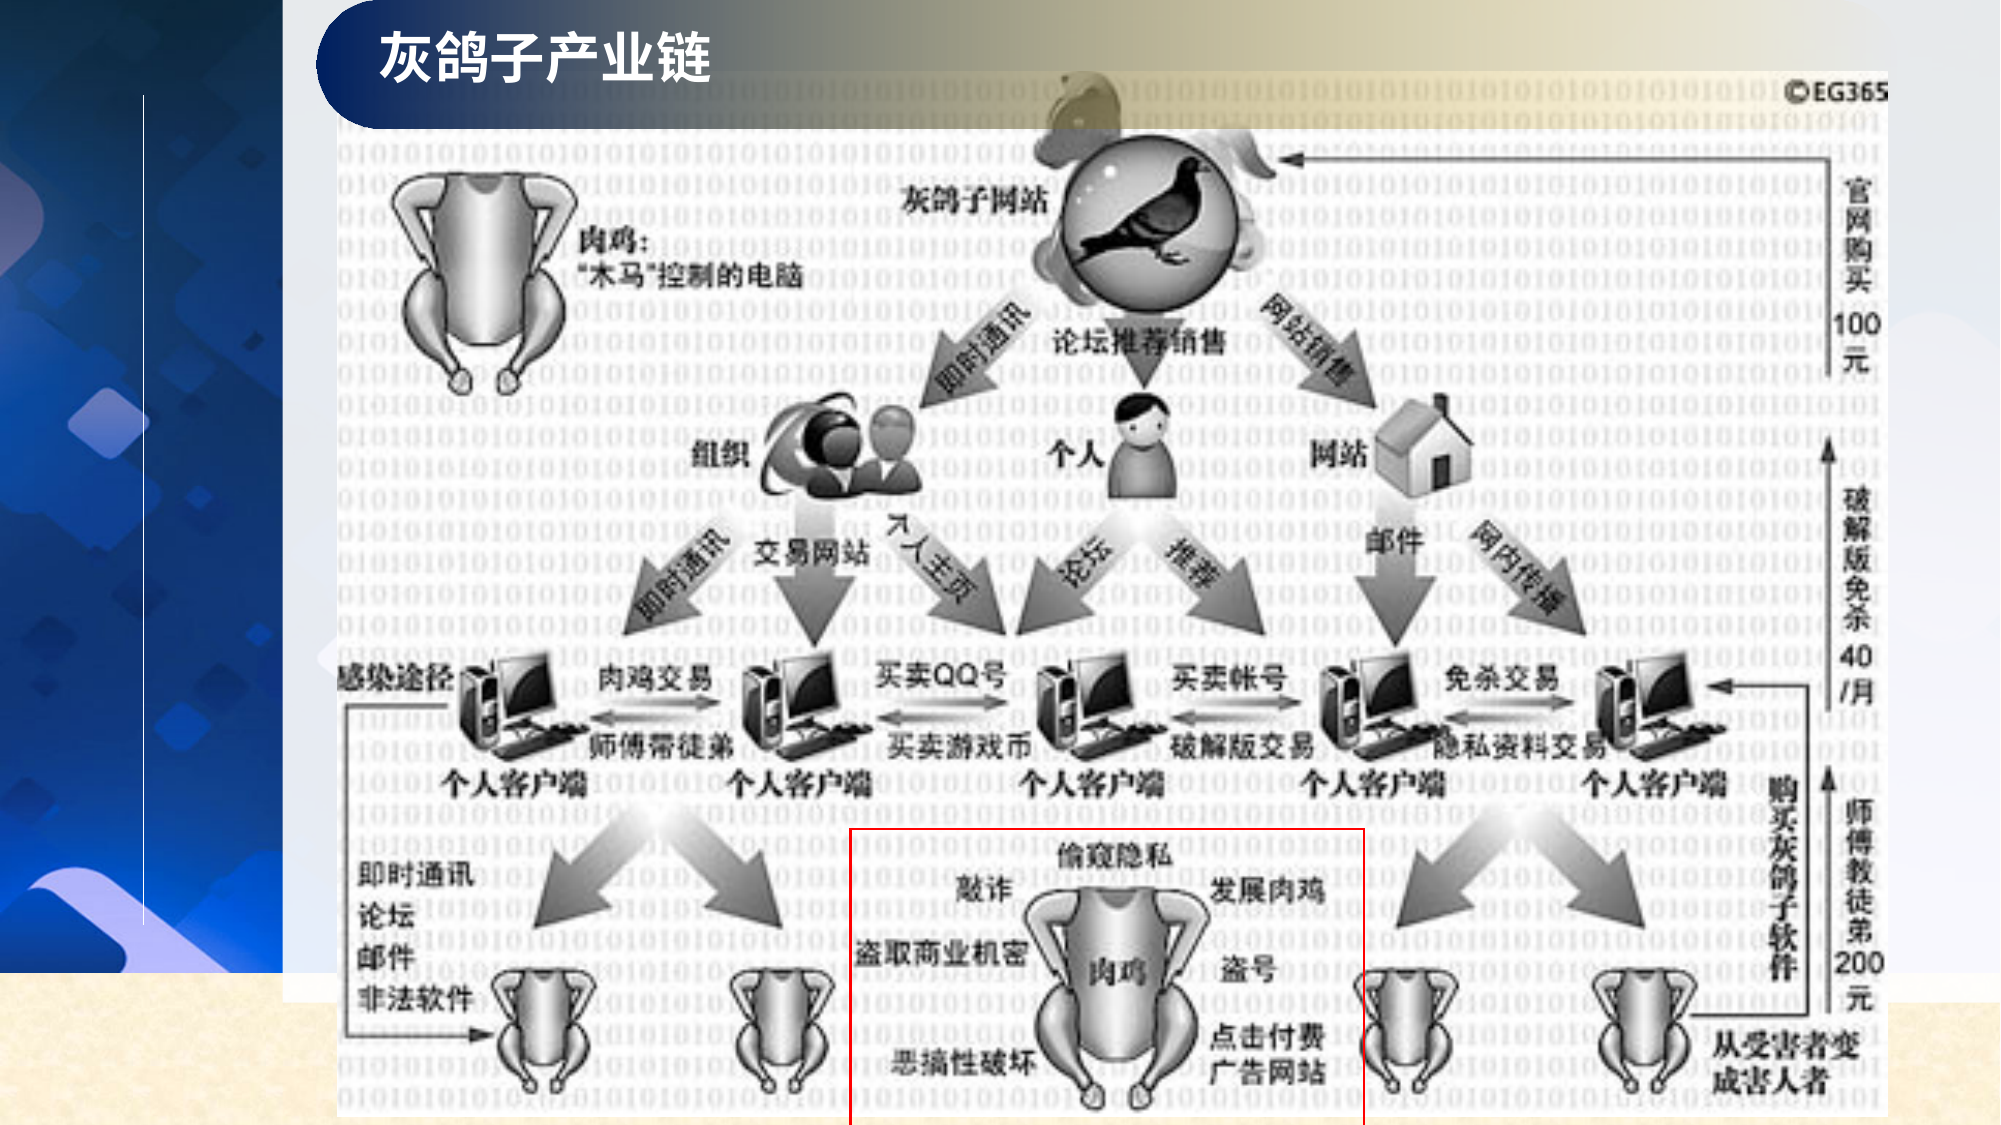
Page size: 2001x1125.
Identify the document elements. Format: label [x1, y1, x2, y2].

text_box [849, 1117, 1365, 1125]
picture [0, 0, 2001, 1125]
text_box [316, 0, 1899, 129]
